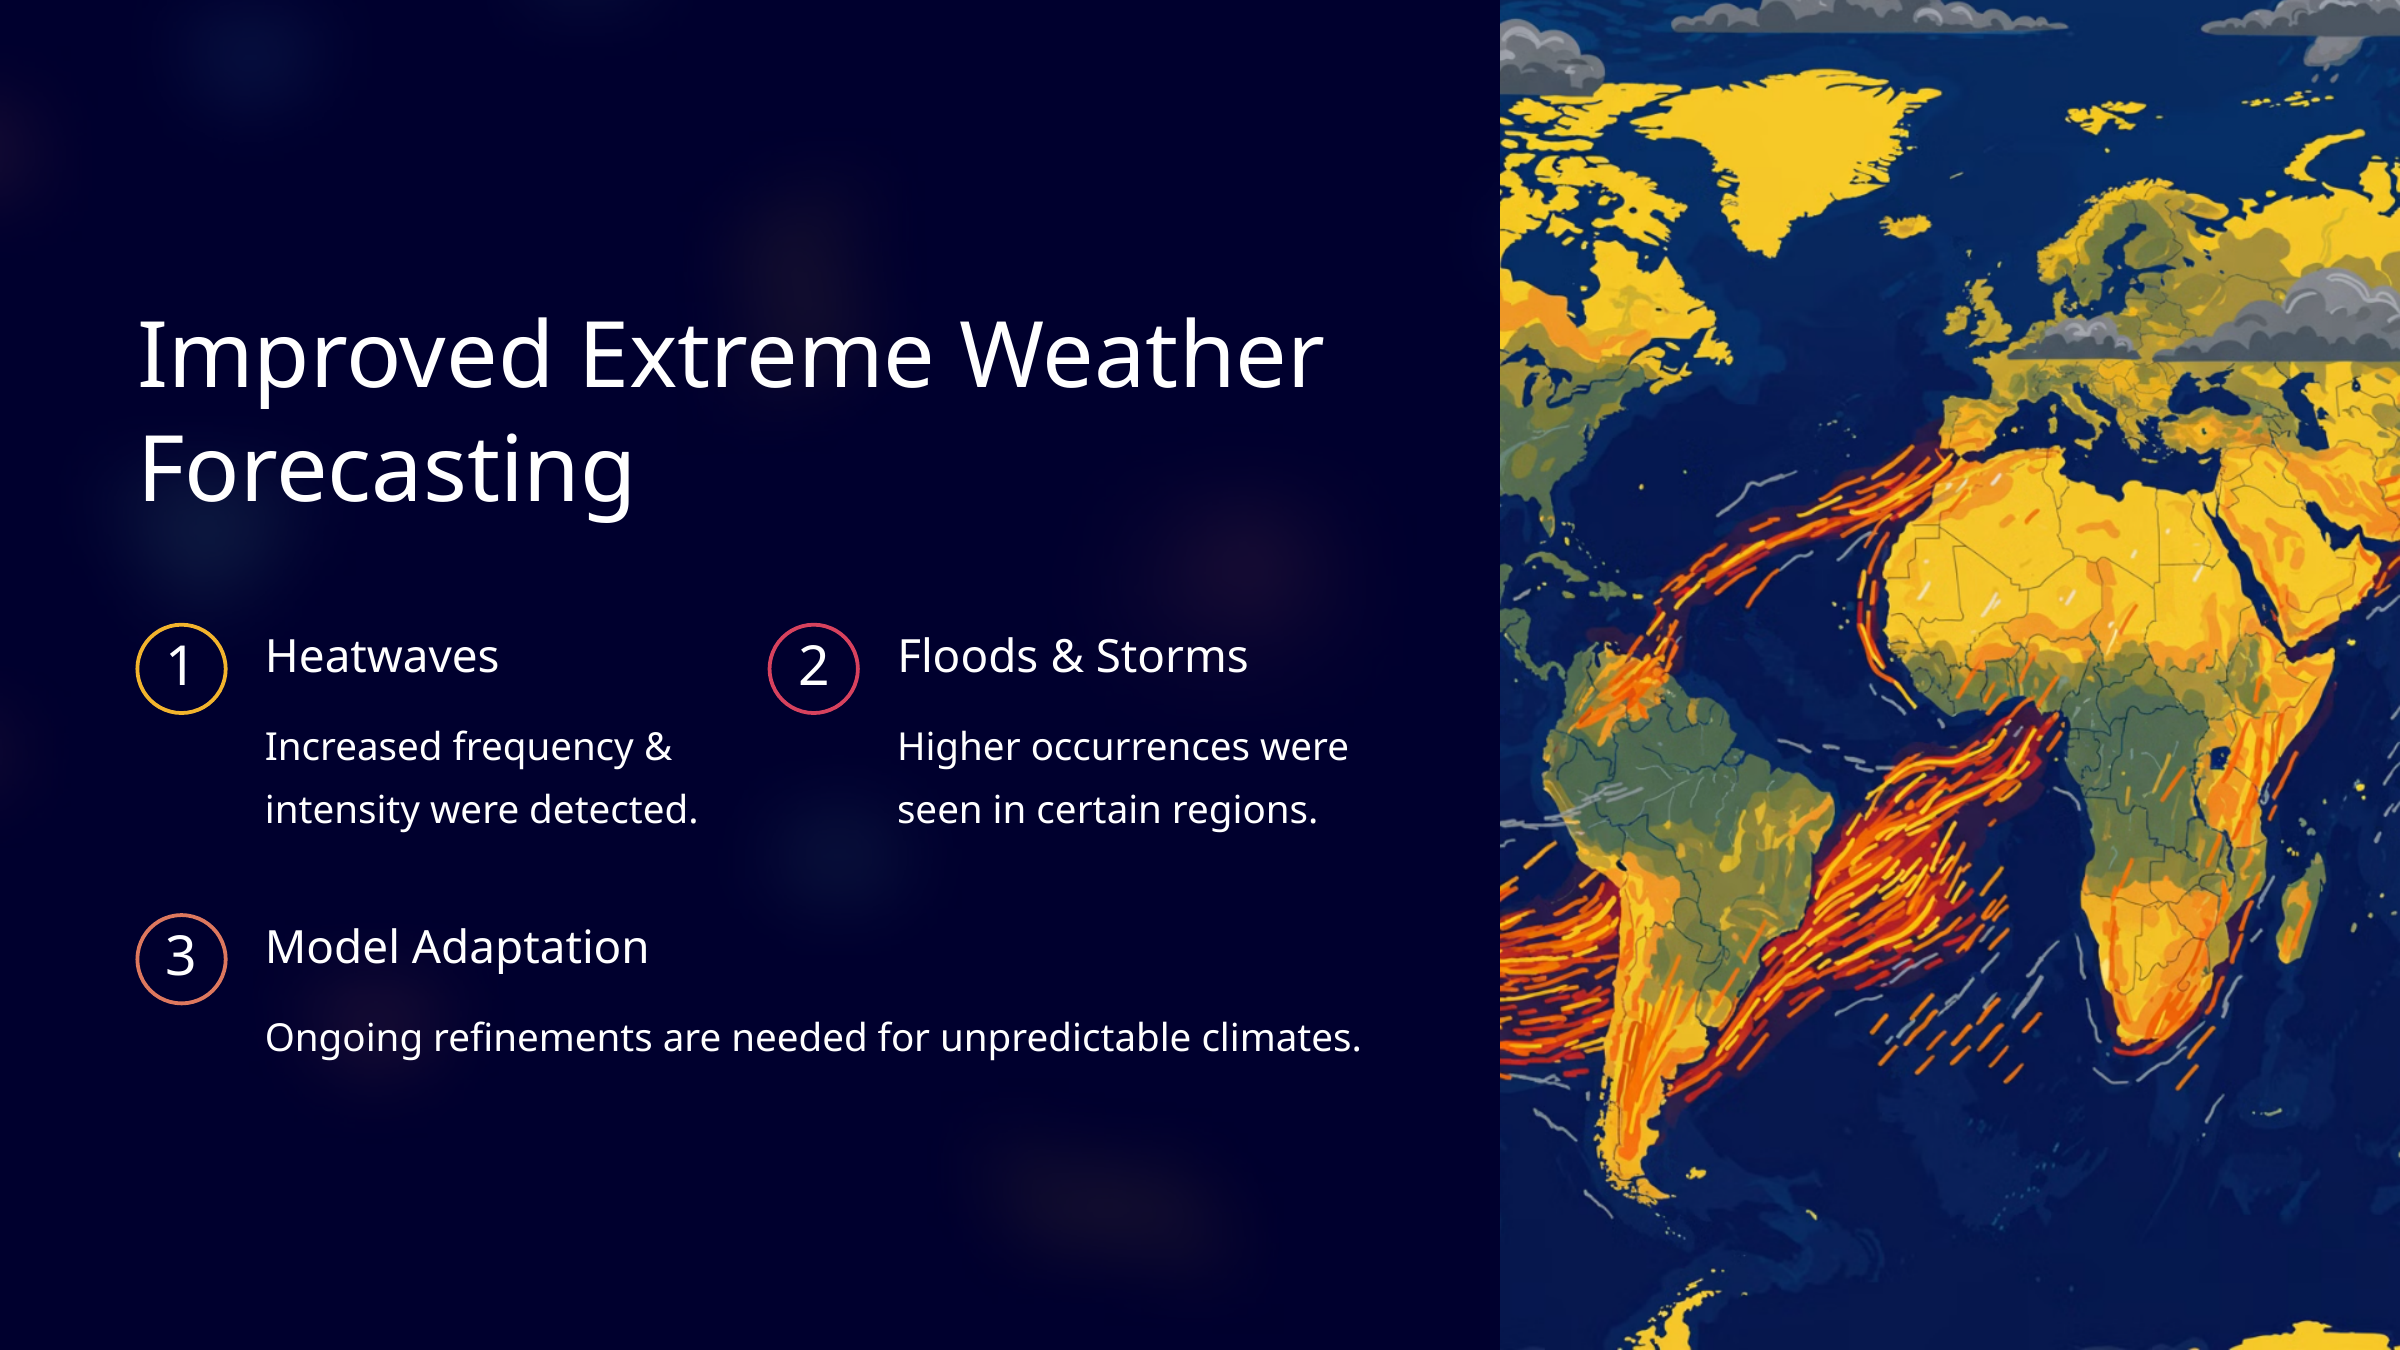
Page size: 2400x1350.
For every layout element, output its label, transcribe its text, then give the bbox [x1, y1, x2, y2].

text_box 3 [164, 931, 199, 987]
text_box Improved Extreme Weather Forecasting [137, 290, 1363, 522]
text_box Higher occurrences were seen in certain regions. [897, 706, 1363, 832]
text_box Ongoing refinements are needed for unpredictable climates. [265, 996, 1363, 1060]
text_box [137, 624, 226, 714]
text_box Model Adaptation [265, 915, 727, 973]
text_box Floods & Storms [897, 624, 1360, 683]
text_box [769, 624, 858, 714]
picture [1499, 0, 2400, 1350]
text_box Increased frequency & intensity were detected. [264, 706, 731, 832]
text_box Heatwaves [265, 624, 727, 683]
text_box 1 [164, 641, 199, 697]
text_box 2 [797, 641, 831, 697]
text_box [137, 915, 226, 1004]
